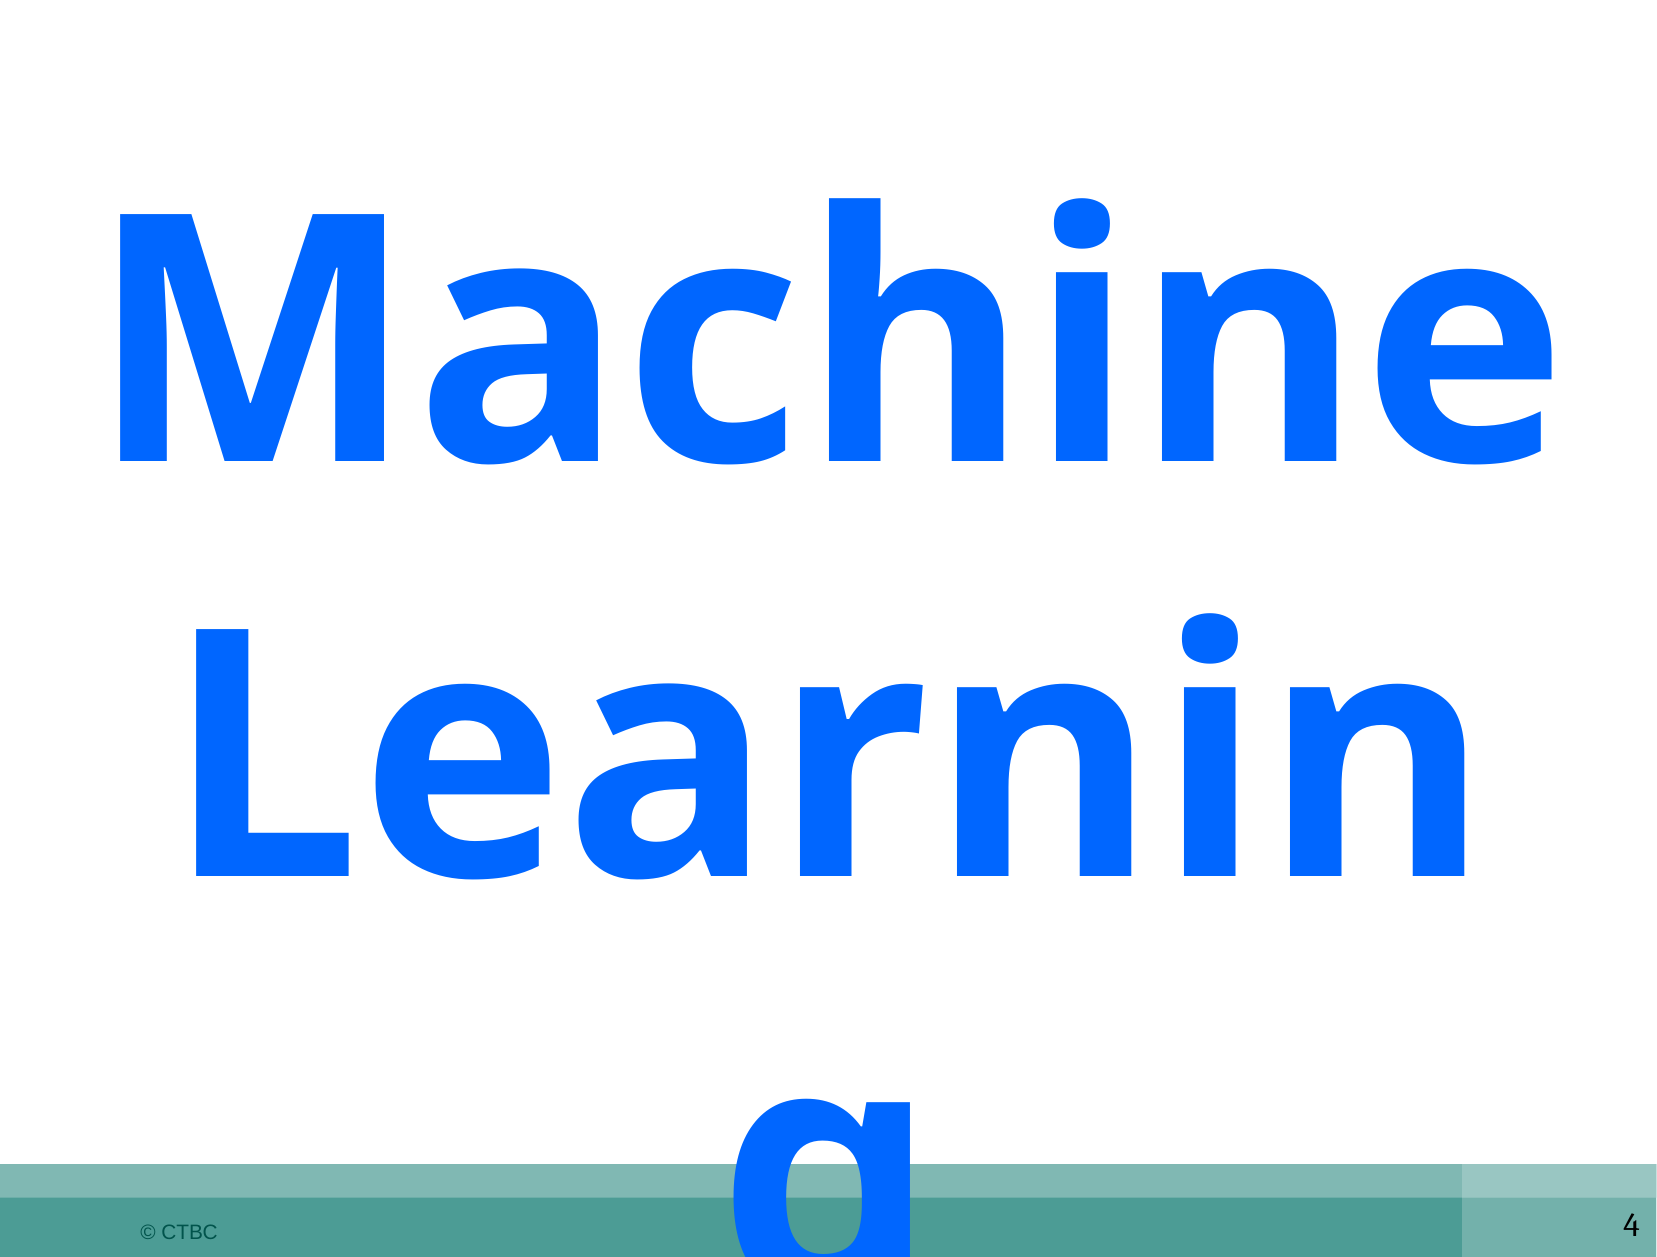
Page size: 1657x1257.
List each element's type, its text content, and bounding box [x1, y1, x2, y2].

text_box Machine Learning [65, 108, 1591, 1257]
slide_number 4 [1591, 1194, 1657, 1257]
